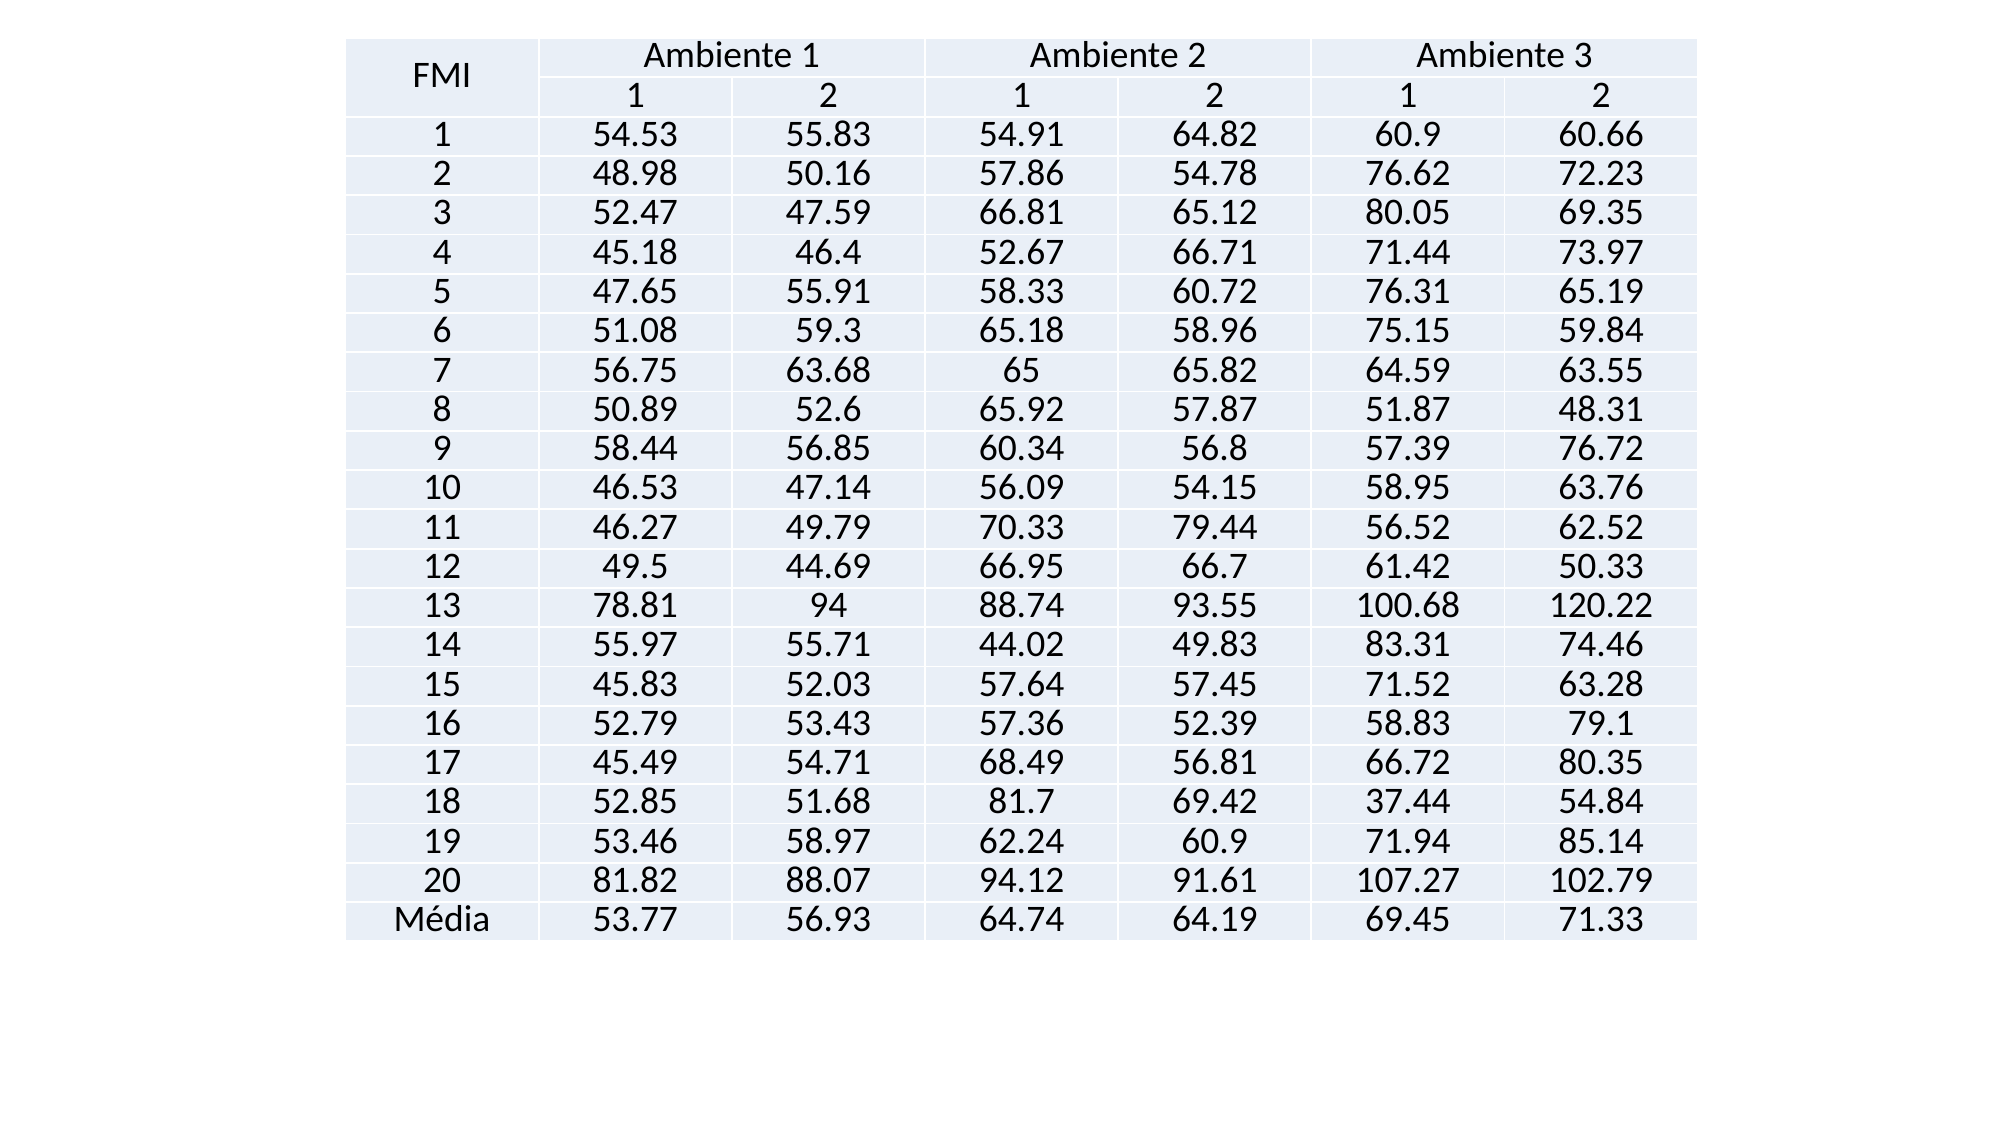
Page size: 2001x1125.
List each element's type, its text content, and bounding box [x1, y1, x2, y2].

table_cell 47.59 [733, 196, 924, 234]
table_cell 57.36 [926, 707, 1117, 744]
table_cell 60.9 [1119, 824, 1310, 862]
table_cell 45.49 [540, 746, 731, 783]
table_cell 49.83 [1119, 628, 1310, 666]
table_cell 65 [926, 353, 1117, 391]
table_cell 8 [346, 392, 538, 430]
table_cell 56.75 [540, 353, 731, 391]
table_cell 11 [346, 510, 538, 548]
table_cell 53.46 [540, 824, 731, 862]
table_cell 78.81 [540, 589, 731, 626]
table_cell 64.59 [1312, 353, 1504, 391]
table_cell 81.82 [540, 864, 731, 901]
table_cell 53.77 [540, 903, 731, 940]
table_cell 64.19 [1119, 903, 1310, 940]
table_cell 57.86 [926, 157, 1117, 194]
table_cell 83.31 [1312, 628, 1504, 666]
table_cell 81.7 [926, 785, 1117, 823]
table_cell 72.23 [1505, 157, 1697, 194]
table_cell 51.08 [540, 314, 731, 351]
table_cell 71.94 [1312, 824, 1504, 862]
table_cell 55.71 [733, 628, 924, 666]
table_cell 68.49 [926, 746, 1117, 783]
table_cell 91.61 [1119, 864, 1310, 901]
table_cell 52.79 [540, 707, 731, 744]
table_cell 88.74 [926, 589, 1117, 626]
table_header Ambiente 2 [926, 39, 1310, 76]
table_cell 66.72 [1312, 746, 1504, 783]
table_cell 79.44 [1119, 510, 1310, 548]
table_cell 56.52 [1312, 510, 1504, 548]
table_cell 70.33 [926, 510, 1117, 548]
table_cell 57.64 [926, 667, 1117, 705]
table_cell 65.18 [926, 314, 1117, 351]
table_cell 54.84 [1505, 785, 1697, 823]
table_cell 57.39 [1312, 432, 1504, 469]
table_cell 2 [346, 157, 538, 194]
table_cell Média [346, 903, 538, 940]
table_cell 52.85 [540, 785, 731, 823]
table_cell 46.53 [540, 471, 731, 508]
table_cell 63.55 [1505, 353, 1697, 391]
table_cell 49.79 [733, 510, 924, 548]
table_cell 59.84 [1505, 314, 1697, 351]
table_cell 47.14 [733, 471, 924, 508]
table_cell 58.97 [733, 824, 924, 862]
table_cell 60.34 [926, 432, 1117, 469]
table_cell 65.19 [1505, 275, 1697, 312]
table_cell 73.97 [1505, 235, 1697, 273]
table_cell 71.33 [1505, 903, 1697, 940]
table_cell 9 [346, 432, 538, 469]
table_header FMI [346, 39, 538, 116]
table_cell 74.46 [1505, 628, 1697, 666]
table_cell 76.31 [1312, 275, 1504, 312]
table_cell 58.83 [1312, 707, 1504, 744]
table_cell 56.8 [1119, 432, 1310, 469]
table_cell 50.33 [1505, 550, 1697, 587]
table_cell 45.83 [540, 667, 731, 705]
table_cell 52.67 [926, 235, 1117, 273]
table_cell 60.72 [1119, 275, 1310, 312]
table_cell 120.22 [1505, 589, 1697, 626]
table_cell 50.89 [540, 392, 731, 430]
table_cell 62.24 [926, 824, 1117, 862]
table_cell 66.95 [926, 550, 1117, 587]
table_cell 94.12 [926, 864, 1117, 901]
table_cell 59.3 [733, 314, 924, 351]
table_cell 47.65 [540, 275, 731, 312]
table_cell 66.81 [926, 196, 1117, 234]
table_cell 63.76 [1505, 471, 1697, 508]
table_cell 56.81 [1119, 746, 1310, 783]
table_cell 2 [733, 78, 924, 116]
table_cell 53.43 [733, 707, 924, 744]
table_cell 15 [346, 667, 538, 705]
table_cell 12 [346, 550, 538, 587]
table_cell 54.78 [1119, 157, 1310, 194]
table_cell 46.4 [733, 235, 924, 273]
table_cell 60.66 [1505, 118, 1697, 155]
table_cell 55.83 [733, 118, 924, 155]
table_cell 52.47 [540, 196, 731, 234]
table_cell 69.45 [1312, 903, 1504, 940]
table_cell 50.16 [733, 157, 924, 194]
table_cell 60.9 [1312, 118, 1504, 155]
table_cell 56.85 [733, 432, 924, 469]
table_cell 44.02 [926, 628, 1117, 666]
table_cell 51.87 [1312, 392, 1504, 430]
table_cell 19 [346, 824, 538, 862]
table_cell 49.5 [540, 550, 731, 587]
table_cell 1 [926, 78, 1117, 116]
table_cell 69.42 [1119, 785, 1310, 823]
table_cell 44.69 [733, 550, 924, 587]
table_cell 52.03 [733, 667, 924, 705]
table_cell 6 [346, 314, 538, 351]
table_cell 58.44 [540, 432, 731, 469]
table_cell 63.68 [733, 353, 924, 391]
table_cell 75.15 [1312, 314, 1504, 351]
table_cell 17 [346, 746, 538, 783]
table_cell 46.27 [540, 510, 731, 548]
table_cell 10 [346, 471, 538, 508]
table_cell 58.33 [926, 275, 1117, 312]
table_cell 66.7 [1119, 550, 1310, 587]
table_cell 76.72 [1505, 432, 1697, 469]
table_cell 16 [346, 707, 538, 744]
table_cell 79.1 [1505, 707, 1697, 744]
table_cell 52.39 [1119, 707, 1310, 744]
table_cell 57.87 [1119, 392, 1310, 430]
table_cell 64.82 [1119, 118, 1310, 155]
table_cell 65.82 [1119, 353, 1310, 391]
table_cell 100.68 [1312, 589, 1504, 626]
table_header Ambiente 3 [1312, 39, 1697, 76]
table_cell 20 [346, 864, 538, 901]
table_cell 65.12 [1119, 196, 1310, 234]
table_cell 102.79 [1505, 864, 1697, 901]
table_cell 48.98 [540, 157, 731, 194]
table_cell 58.96 [1119, 314, 1310, 351]
table_cell 7 [346, 353, 538, 391]
table_cell 55.97 [540, 628, 731, 666]
table_cell 80.35 [1505, 746, 1697, 783]
table_cell 62.52 [1505, 510, 1697, 548]
table_cell 55.91 [733, 275, 924, 312]
table_cell 54.71 [733, 746, 924, 783]
table_cell 61.42 [1312, 550, 1504, 587]
table_cell 69.35 [1505, 196, 1697, 234]
table_header Ambiente 1 [540, 39, 924, 76]
table_cell 18 [346, 785, 538, 823]
table_cell 54.15 [1119, 471, 1310, 508]
table_cell 85.14 [1505, 824, 1697, 862]
table_cell 4 [346, 235, 538, 273]
table_cell 66.71 [1119, 235, 1310, 273]
table_cell 2 [1119, 78, 1310, 116]
table_cell 80.05 [1312, 196, 1504, 234]
table_cell 93.55 [1119, 589, 1310, 626]
table_cell 56.93 [733, 903, 924, 940]
table_cell 54.53 [540, 118, 731, 155]
table_cell 64.74 [926, 903, 1117, 940]
table_cell 45.18 [540, 235, 731, 273]
table_cell 51.68 [733, 785, 924, 823]
table_cell 52.6 [733, 392, 924, 430]
table_cell 76.62 [1312, 157, 1504, 194]
table_cell 71.52 [1312, 667, 1504, 705]
table_cell 3 [346, 196, 538, 234]
table_cell 1 [346, 118, 538, 155]
table_cell 65.92 [926, 392, 1117, 430]
table_cell 57.45 [1119, 667, 1310, 705]
table_cell 56.09 [926, 471, 1117, 508]
table_cell 1 [1312, 78, 1504, 116]
table_cell 14 [346, 628, 538, 666]
table_cell 58.95 [1312, 471, 1504, 508]
table_cell 71.44 [1312, 235, 1504, 273]
table_cell 48.31 [1505, 392, 1697, 430]
table_cell 88.07 [733, 864, 924, 901]
table_cell 54.91 [926, 118, 1117, 155]
table_cell 37.44 [1312, 785, 1504, 823]
table_cell 13 [346, 589, 538, 626]
table_cell 1 [540, 78, 731, 116]
table_cell 63.28 [1505, 667, 1697, 705]
table_cell 2 [1505, 78, 1697, 116]
table_cell 5 [346, 275, 538, 312]
table_cell 107.27 [1312, 864, 1504, 901]
table_cell 94 [733, 589, 924, 626]
